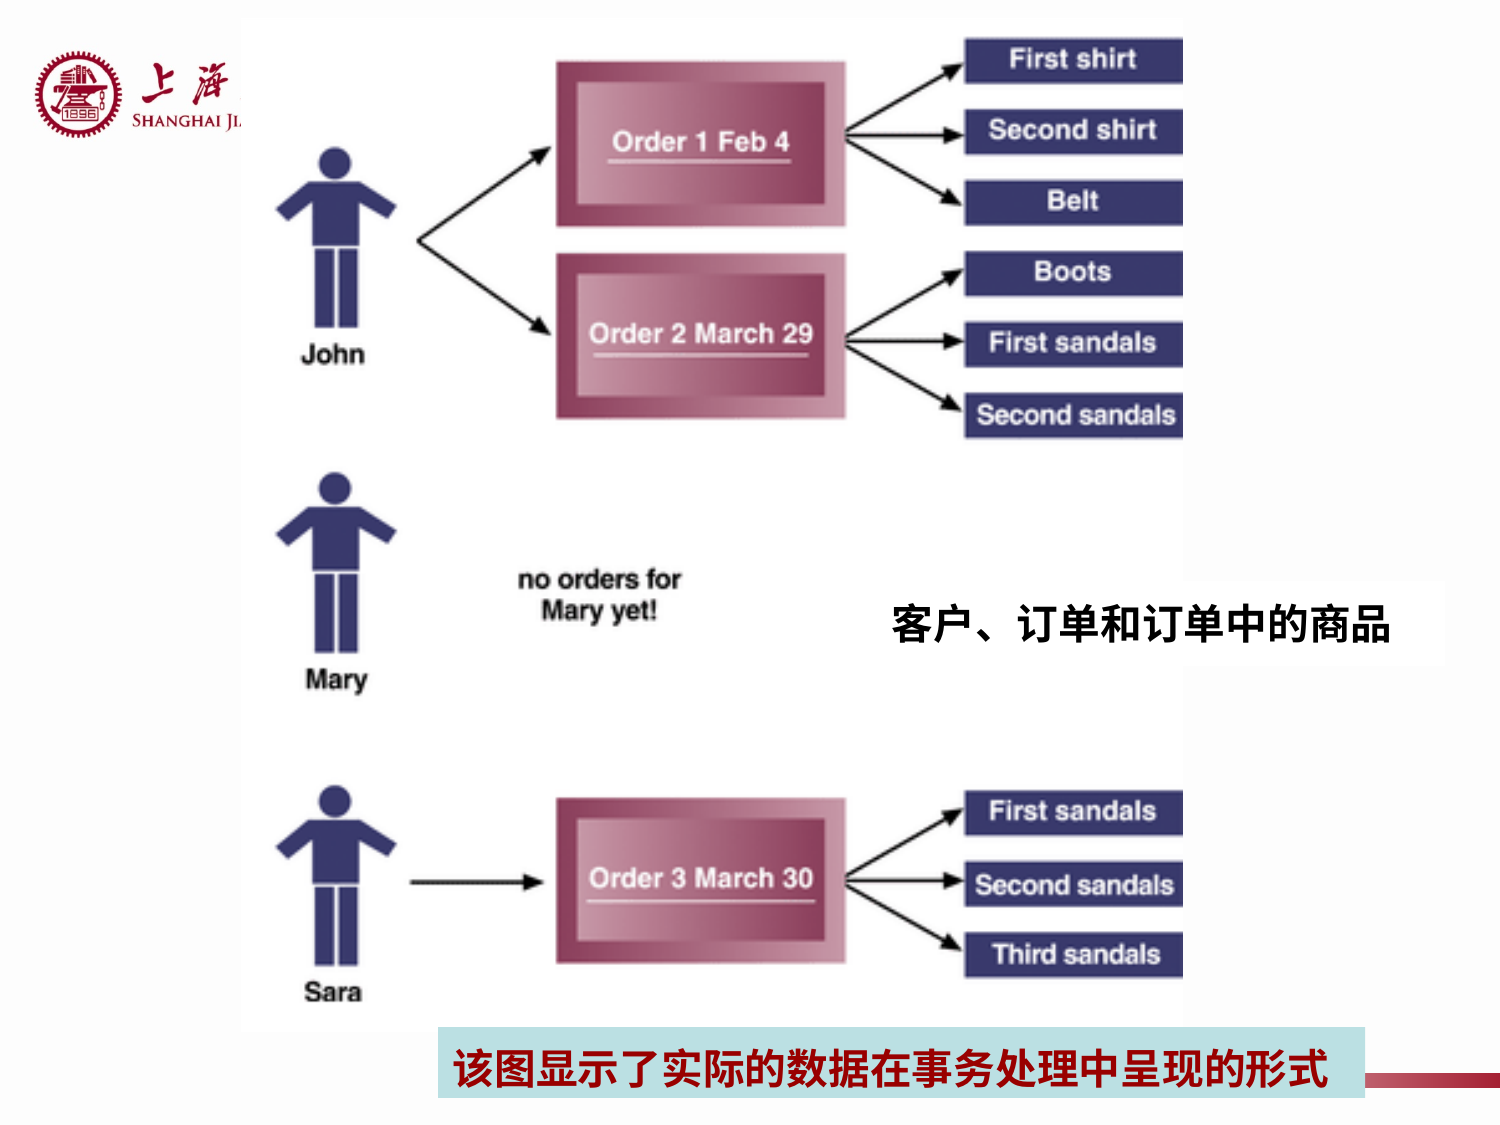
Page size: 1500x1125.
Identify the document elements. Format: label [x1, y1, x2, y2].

text_box [241, 18, 1445, 1099]
picture [0, 0, 1500, 1125]
